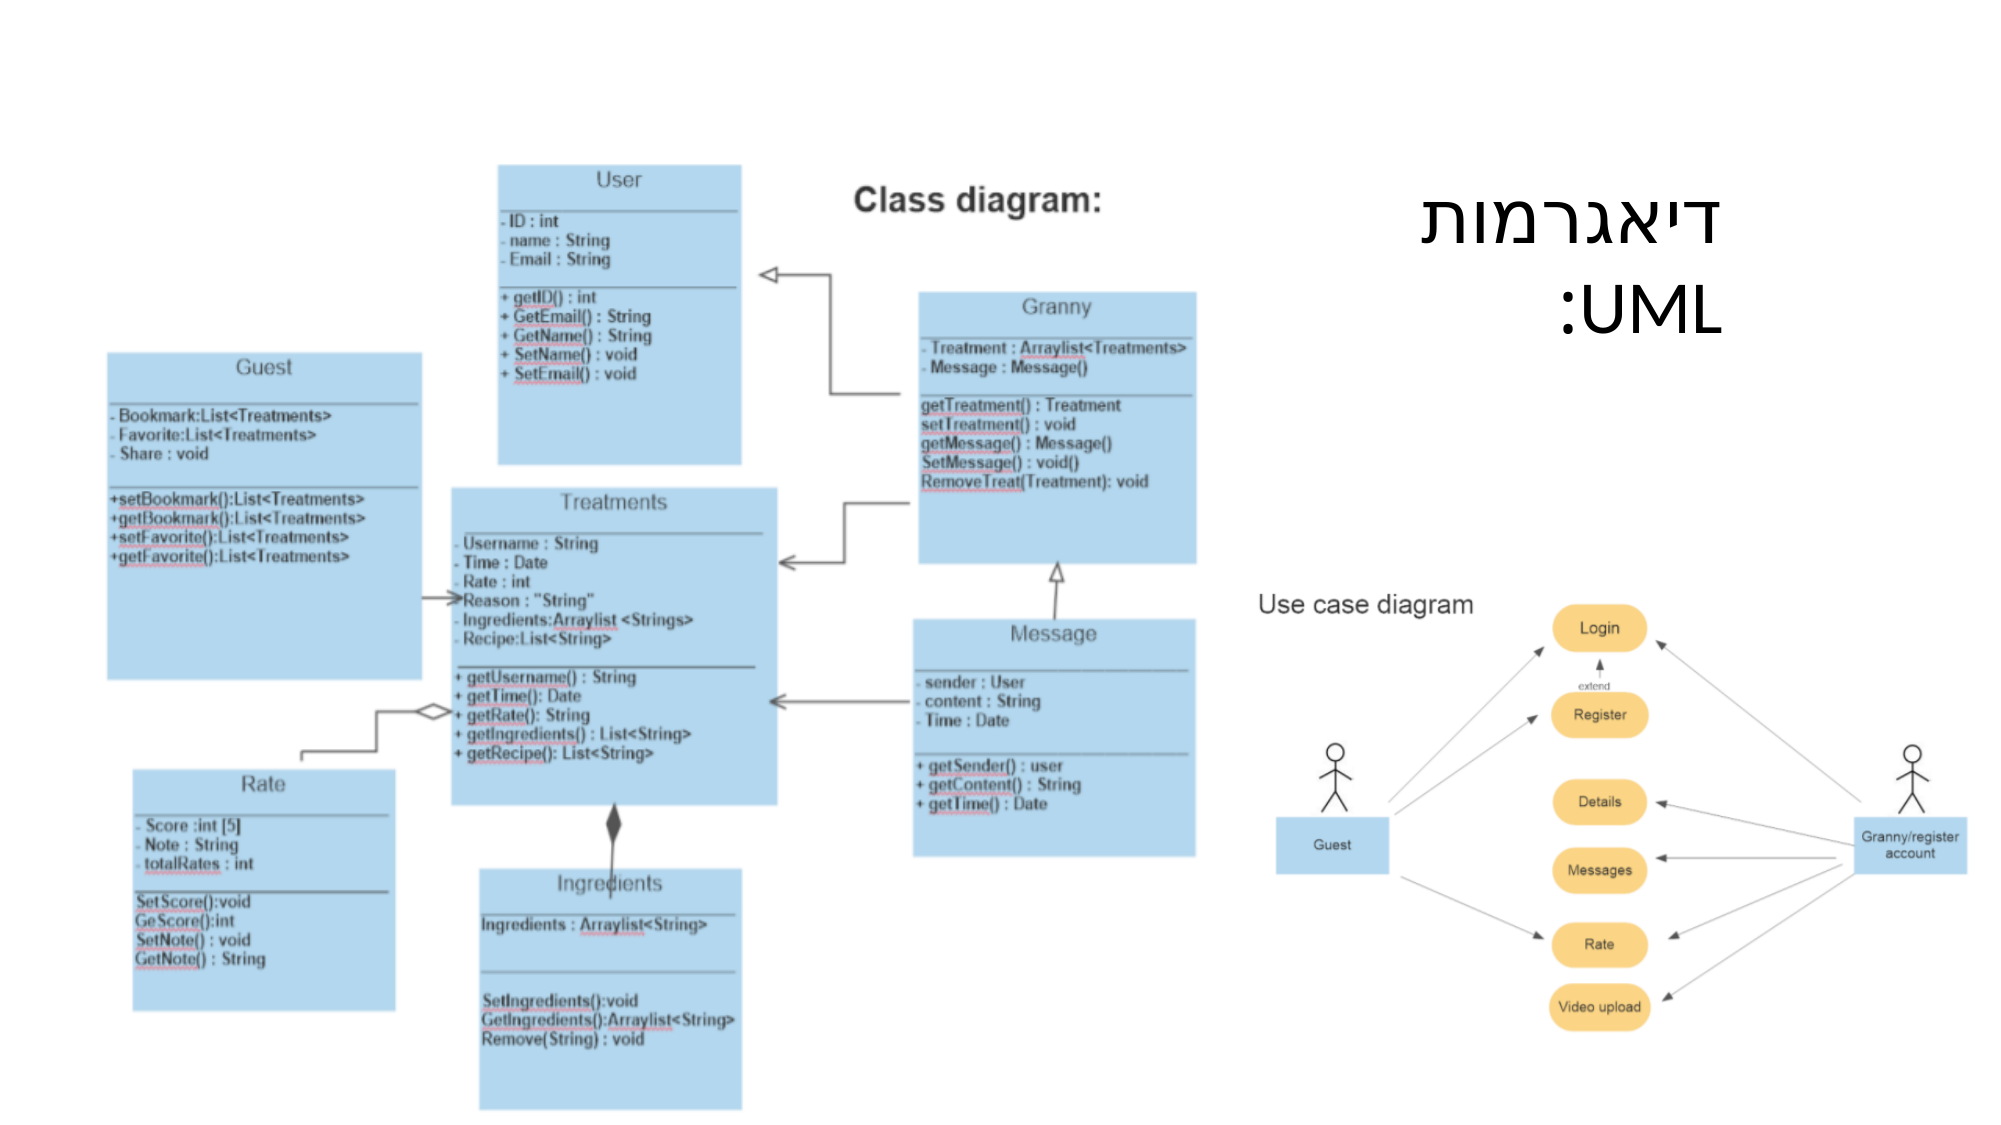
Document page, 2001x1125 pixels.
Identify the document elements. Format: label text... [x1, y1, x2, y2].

text_box דיאגרמות UML: [1349, 160, 1738, 356]
picture [78, 160, 1972, 1125]
